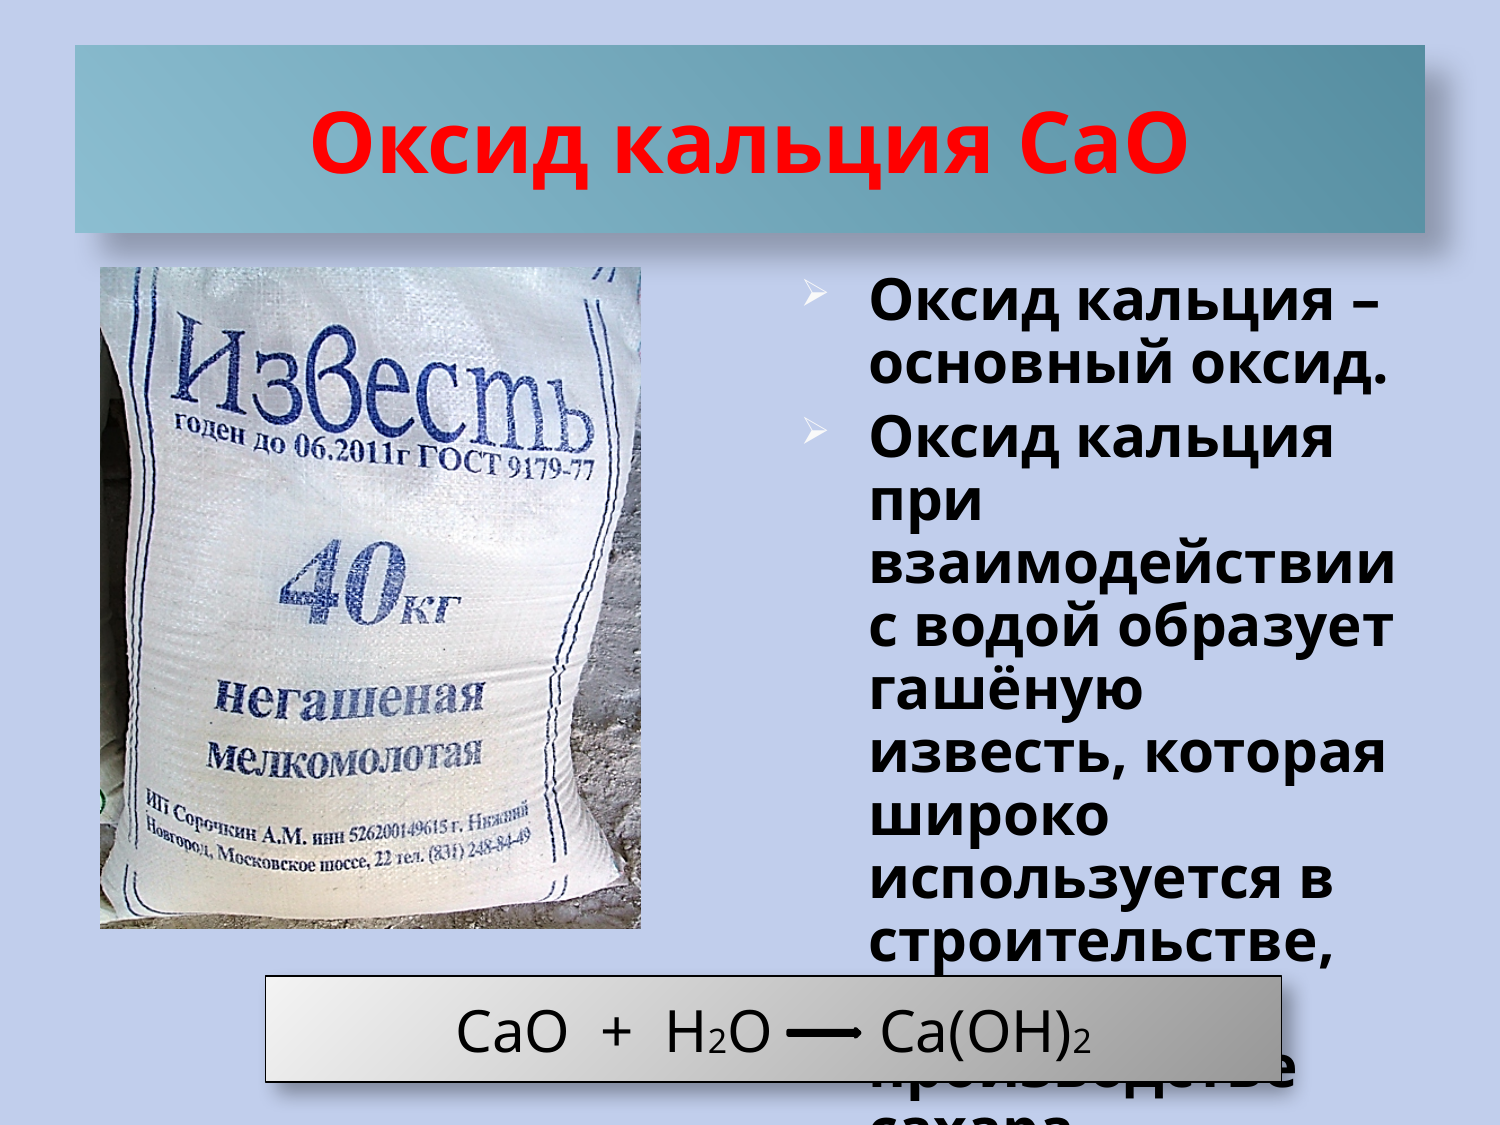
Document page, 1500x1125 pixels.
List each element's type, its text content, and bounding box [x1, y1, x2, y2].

text_box CaO + H2O Ca(OH)2 [265, 975, 1282, 1083]
text_box [786, 1027, 862, 1039]
picture [100, 266, 641, 929]
list Оксид кальция – основный оксид. Оксид кальция при взаимодействии с водой образует гашёную известь, которая широко используется в строительстве, при производстве сахара . [763, 262, 1425, 1005]
title Оксид кальция СаO [75, 45, 1425, 233]
text_box [74, 262, 738, 1005]
